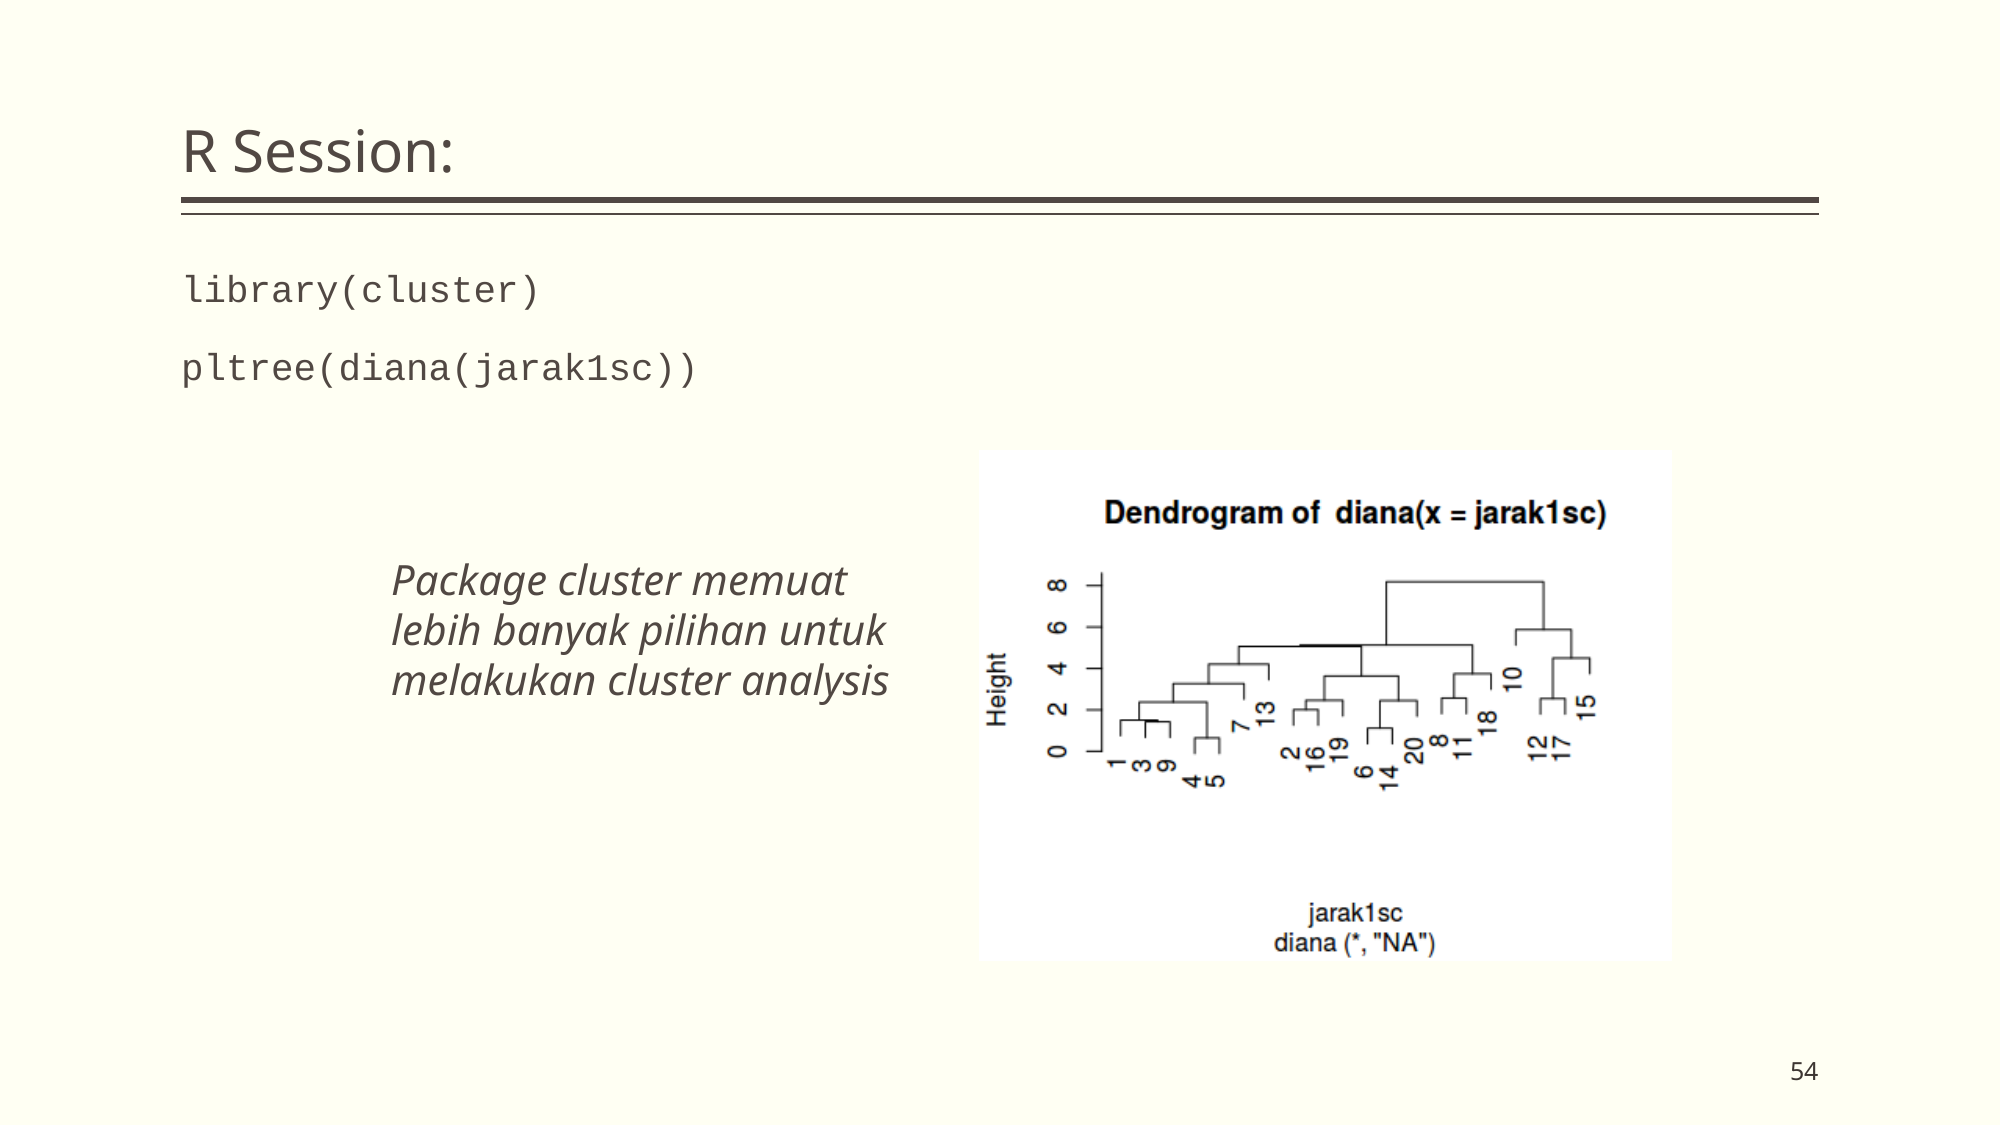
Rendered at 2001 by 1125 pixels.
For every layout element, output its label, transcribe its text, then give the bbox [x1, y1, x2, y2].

slide_number 54 [1518, 1042, 1819, 1103]
title R Session: [181, 12, 1819, 193]
picture [979, 450, 1672, 961]
list library(cluster) pltree(diana(jarak1sc)) [181, 262, 1819, 1013]
text_box Package cluster memuat lebih banyak pilihan untuk melakukan cluster analysis [376, 546, 905, 711]
